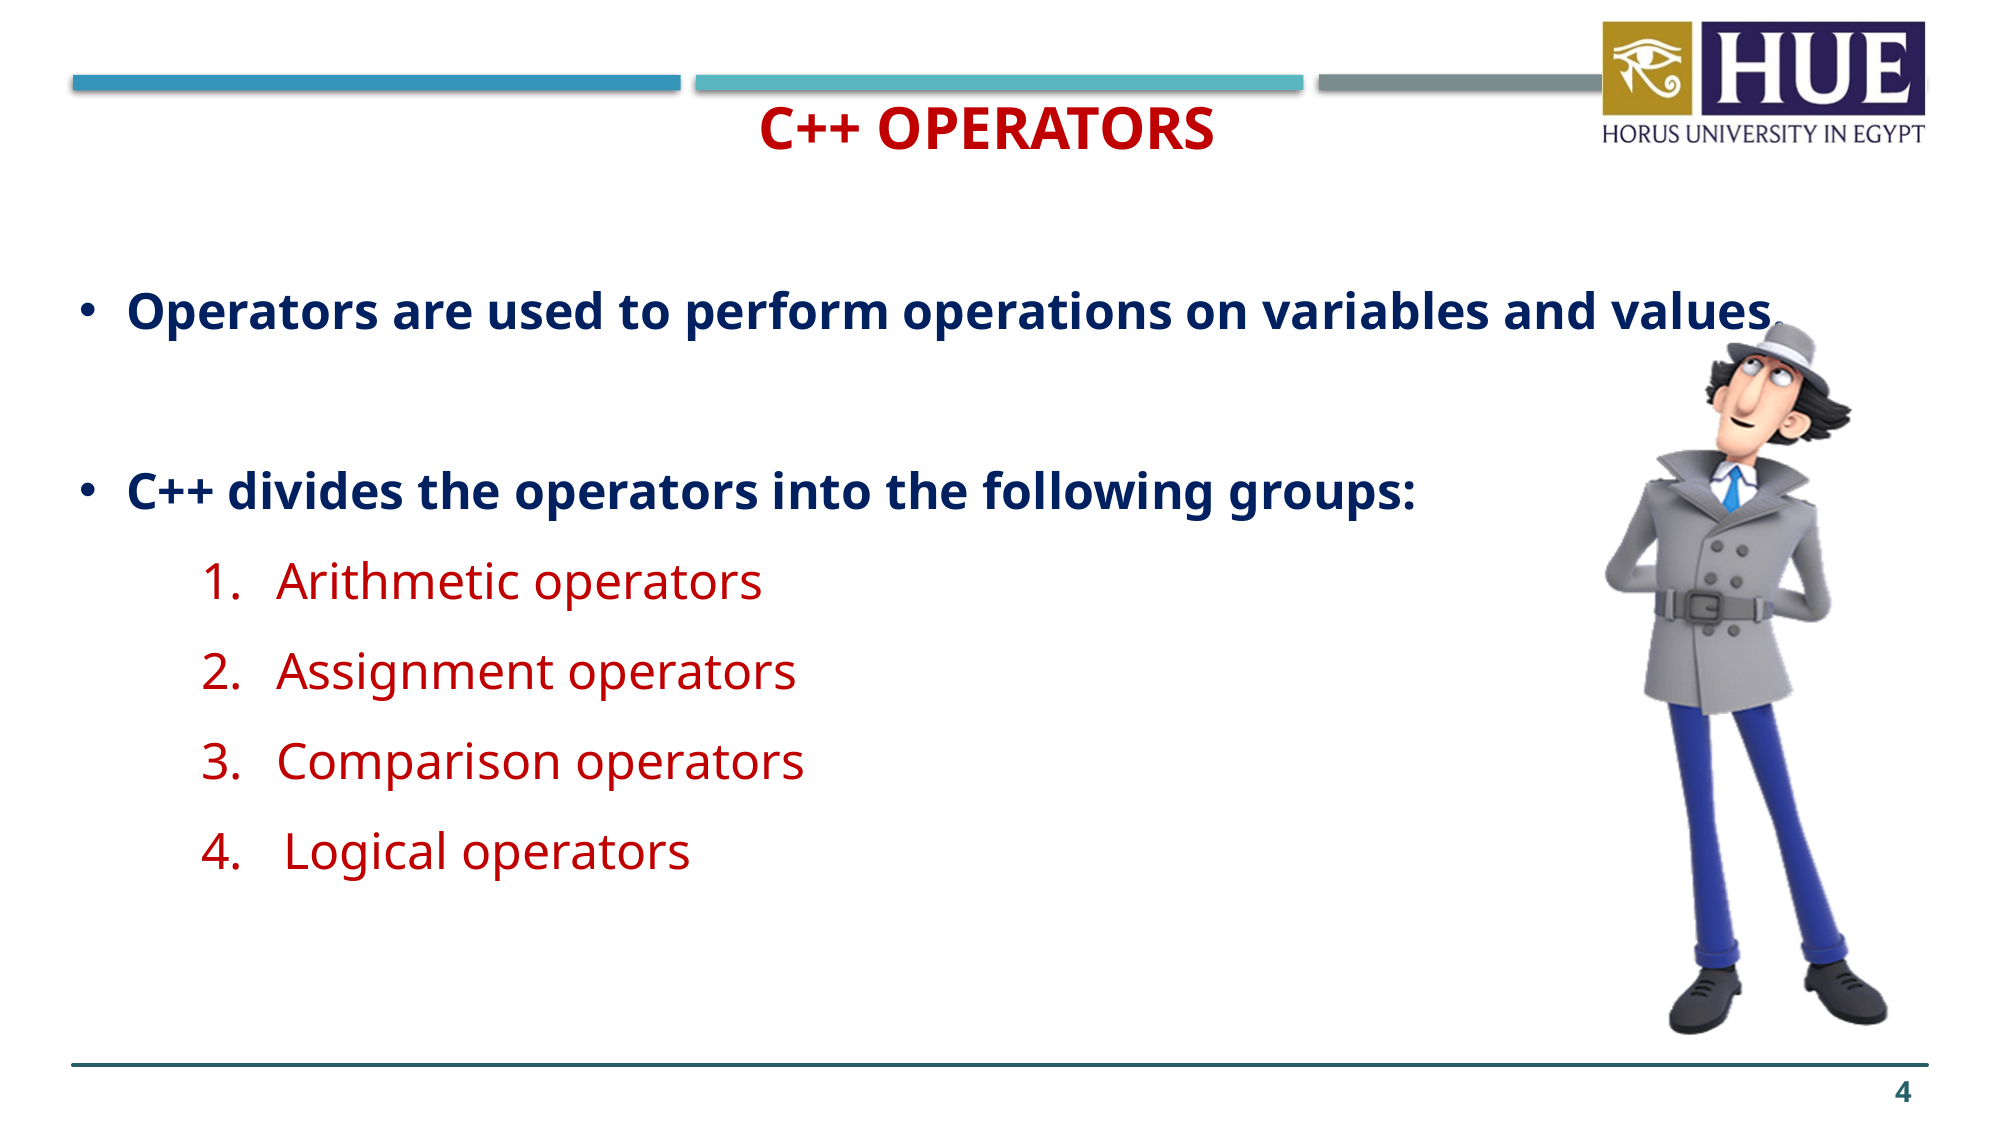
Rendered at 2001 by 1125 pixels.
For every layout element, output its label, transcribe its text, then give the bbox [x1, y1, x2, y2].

picture [1602, 21, 1927, 146]
picture [1601, 320, 1893, 1039]
slide_number 4 [1857, 1062, 1927, 1123]
text_box Operators are used to perform operations on variables and values. C++ divides the operators into the following groups: Arithmetic operators Assignment operators Comparison operators Logical operators [64, 242, 1842, 887]
text_box C++ Operators [743, 97, 1417, 176]
